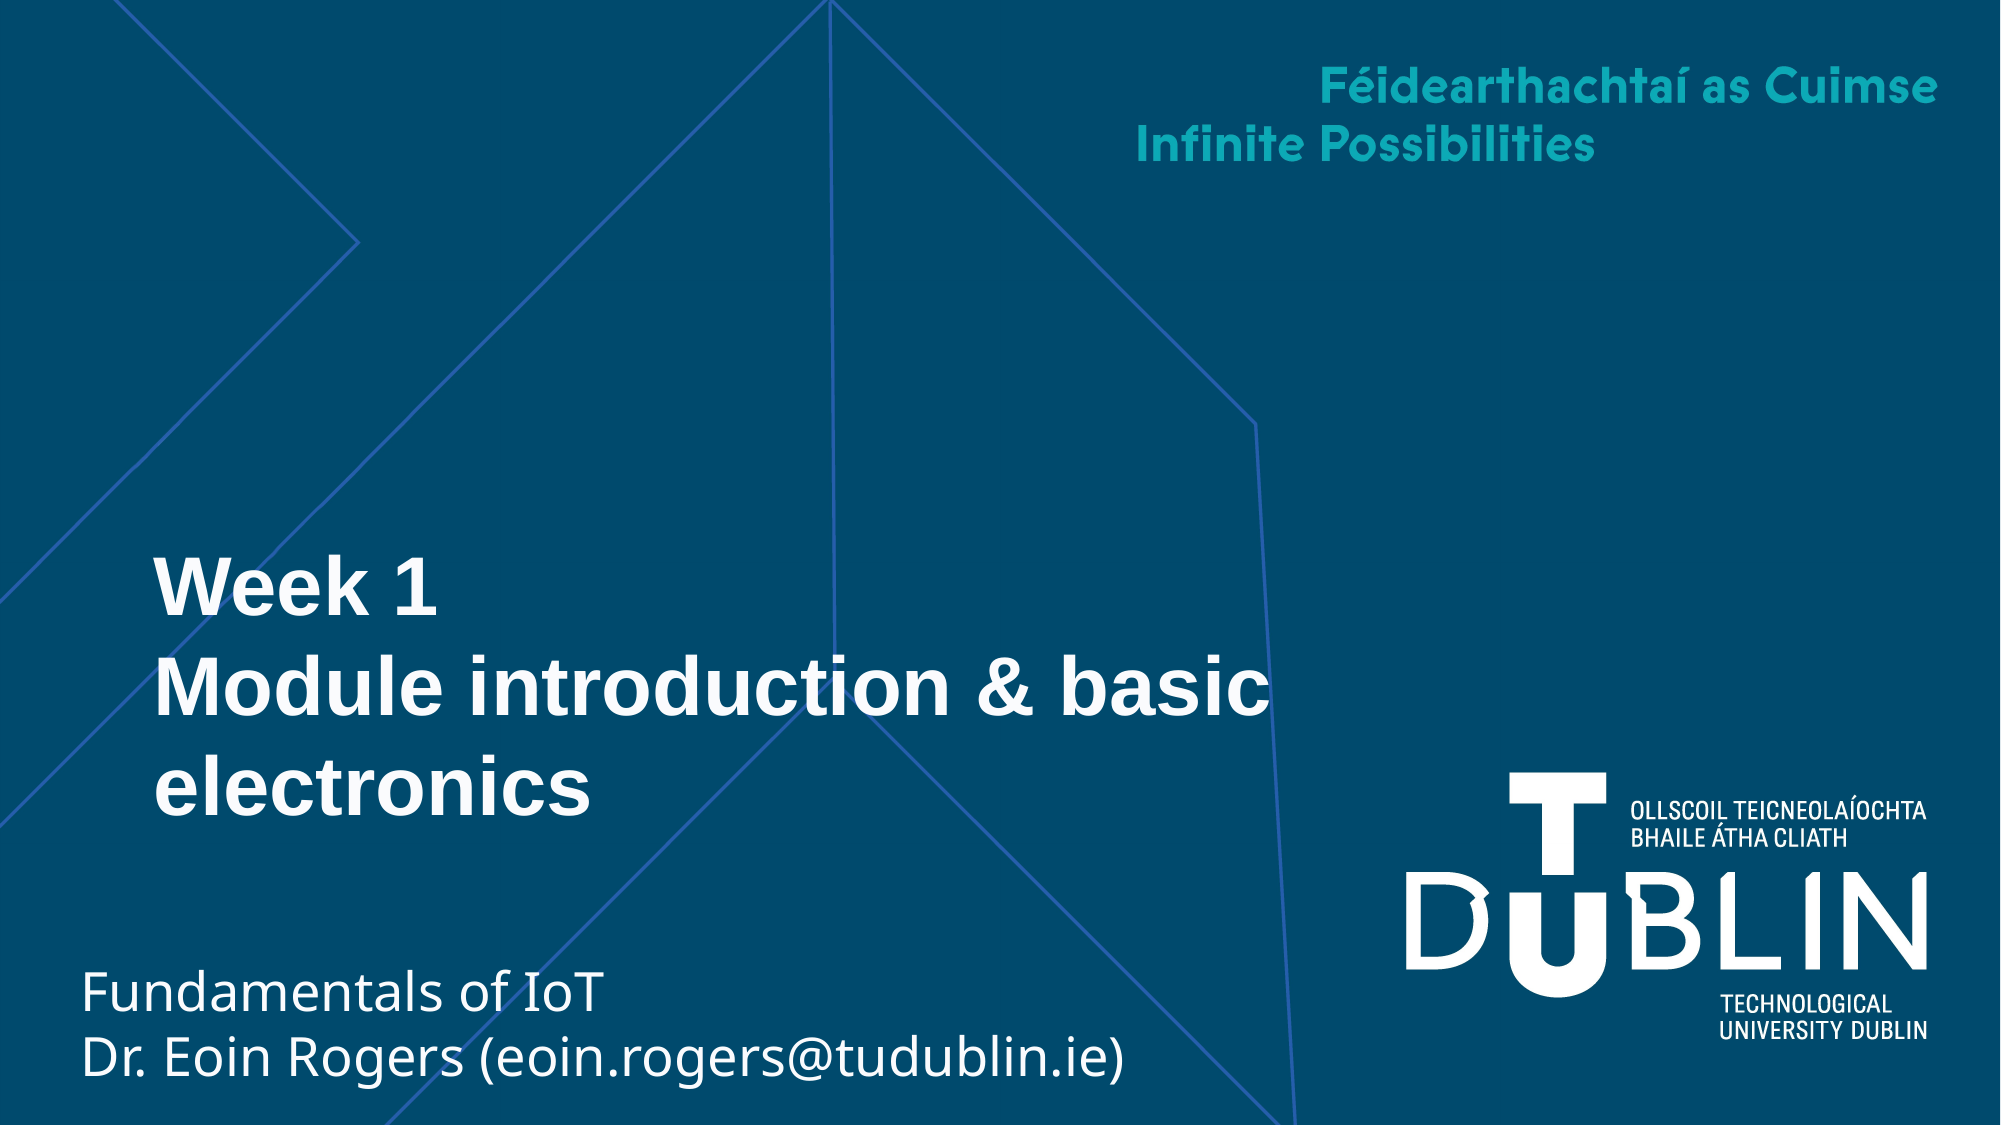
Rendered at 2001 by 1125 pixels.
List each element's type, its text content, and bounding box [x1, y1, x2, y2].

picture [1142, 988, 1279, 1125]
picture [1832, 78, 1837, 102]
picture [317, 761, 341, 815]
picture [1807, 829, 1819, 846]
picture [1350, 77, 1373, 102]
picture [1323, 126, 1348, 160]
picture [1661, 829, 1673, 846]
picture [1713, 829, 1725, 846]
picture [1497, 69, 1513, 102]
picture [302, 0, 1263, 524]
picture [1913, 802, 1925, 819]
picture [1832, 1022, 1838, 1038]
picture [1896, 1022, 1904, 1038]
picture [1762, 995, 1773, 1012]
picture [1510, 773, 1606, 874]
picture [1575, 77, 1595, 102]
picture [1670, 801, 1680, 819]
picture [1247, 125, 1254, 131]
picture [1154, 135, 1177, 160]
picture [1835, 829, 1845, 846]
picture [1632, 801, 1643, 819]
picture [1361, 68, 1369, 73]
picture [0, 688, 138, 827]
picture [1810, 801, 1821, 819]
picture [1915, 1022, 1926, 1038]
picture [1513, 127, 1528, 160]
picture [1647, 829, 1657, 846]
picture [1696, 829, 1704, 846]
picture [1697, 801, 1708, 819]
picture [0, 0, 360, 603]
picture [1442, 126, 1467, 161]
picture [1734, 802, 1746, 819]
picture [1798, 802, 1806, 819]
picture [1679, 78, 1684, 102]
picture [1139, 126, 1145, 160]
picture [1831, 67, 1838, 73]
picture [550, 771, 588, 815]
picture [1755, 829, 1767, 846]
picture [1719, 802, 1727, 819]
picture [1784, 1022, 1794, 1038]
picture [1248, 136, 1254, 160]
picture [1323, 68, 1346, 102]
picture [206, 755, 217, 814]
picture [273, 771, 312, 815]
picture [1218, 135, 1240, 160]
picture [1519, 68, 1542, 102]
picture [1647, 802, 1655, 819]
picture [1793, 995, 1804, 1012]
picture [1806, 873, 1819, 969]
picture [1867, 995, 1879, 1012]
picture [1747, 995, 1758, 1012]
picture [1731, 77, 1748, 102]
picture [1887, 801, 1898, 819]
picture [1203, 125, 1210, 131]
picture [1631, 69, 1646, 102]
picture [1510, 893, 1606, 997]
picture [1858, 801, 1868, 819]
picture [483, 772, 494, 814]
picture [1204, 136, 1209, 160]
picture [1891, 77, 1907, 102]
picture [1749, 802, 1757, 819]
picture [1819, 995, 1830, 1012]
picture [1428, 136, 1434, 160]
picture [1379, 67, 1386, 73]
picture [1381, 135, 1398, 160]
picture [1350, 135, 1375, 161]
picture [1825, 802, 1832, 819]
picture [1501, 136, 1507, 160]
picture [1820, 829, 1831, 846]
picture [1884, 995, 1891, 1012]
picture [379, 771, 422, 815]
text_box Fundamentals of IoT Dr. Eoin Rogers (eoin.rogers@tudublin.ie) [66, 950, 1142, 1095]
picture [1684, 829, 1692, 846]
picture [1280, 135, 1303, 161]
picture [1473, 136, 1479, 160]
picture [504, 771, 543, 815]
picture [1768, 802, 1778, 819]
picture [227, 771, 266, 815]
picture [1736, 995, 1744, 1012]
picture [1626, 873, 1700, 969]
picture [1846, 77, 1883, 102]
picture [1782, 802, 1793, 819]
picture [1452, 77, 1471, 102]
picture [1853, 1022, 1863, 1038]
picture [1500, 125, 1508, 131]
picture [1260, 127, 1275, 160]
picture [1778, 995, 1789, 1012]
picture [1721, 995, 1733, 1012]
picture [1721, 873, 1780, 969]
picture [1404, 135, 1421, 160]
picture [1736, 1022, 1747, 1038]
picture [1740, 829, 1751, 846]
picture [561, 740, 772, 950]
picture [1772, 1022, 1780, 1038]
picture [893, 740, 1104, 950]
picture [1427, 125, 1434, 131]
picture [1392, 68, 1416, 102]
picture [349, 771, 374, 814]
picture [1272, 740, 1296, 1125]
picture [1835, 801, 1848, 819]
picture [1379, 78, 1385, 102]
picture [1479, 78, 1493, 102]
picture [1633, 829, 1642, 846]
picture [1725, 829, 1737, 846]
picture [1487, 126, 1493, 160]
picture [1802, 78, 1824, 102]
picture [386, 1095, 417, 1125]
picture [1758, 1022, 1768, 1038]
picture [1833, 995, 1844, 1012]
picture [1767, 67, 1795, 102]
picture [1808, 995, 1816, 1012]
picture [1680, 68, 1689, 73]
picture [1576, 135, 1593, 160]
picture [1873, 802, 1883, 819]
picture [1651, 77, 1671, 102]
picture [1704, 77, 1724, 102]
picture [432, 771, 471, 814]
picture [1659, 802, 1667, 819]
picture [1549, 77, 1568, 102]
picture [1883, 1022, 1892, 1038]
picture [1790, 829, 1798, 846]
picture [157, 771, 196, 815]
picture [1182, 126, 1197, 160]
picture [1913, 77, 1936, 102]
picture [1535, 136, 1540, 160]
picture [1603, 68, 1625, 102]
picture [1423, 77, 1446, 102]
picture [1473, 125, 1480, 131]
picture [1855, 995, 1865, 1012]
picture [1548, 135, 1570, 160]
picture [1407, 873, 1488, 969]
picture [1775, 829, 1785, 847]
picture [1721, 1022, 1731, 1039]
picture [1797, 1021, 1807, 1039]
picture [1844, 873, 1926, 969]
picture [483, 755, 494, 763]
picture [1683, 801, 1693, 819]
picture [1902, 801, 1913, 819]
title Week 1 Module introduction & basic electronics [138, 524, 1462, 740]
